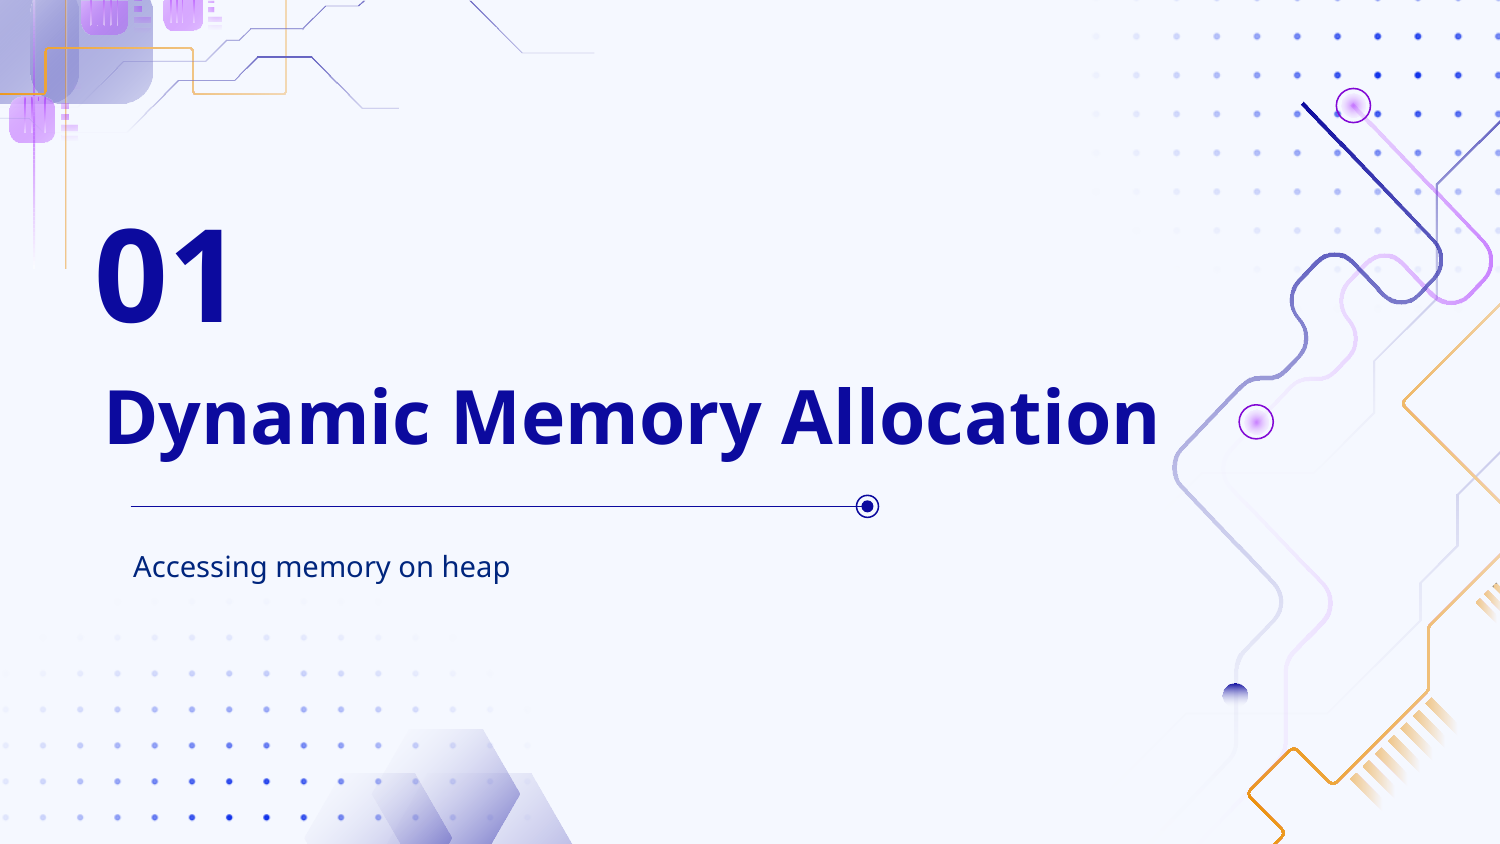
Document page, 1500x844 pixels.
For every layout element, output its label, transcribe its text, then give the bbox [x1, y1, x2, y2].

title Dynamic Memory Allocation [88, 345, 1058, 484]
subtitle Accessing memory on heap [118, 533, 1037, 609]
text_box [1063, 0, 1500, 844]
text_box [130, 495, 879, 518]
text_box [0, 549, 583, 844]
title 01 [79, 189, 389, 353]
